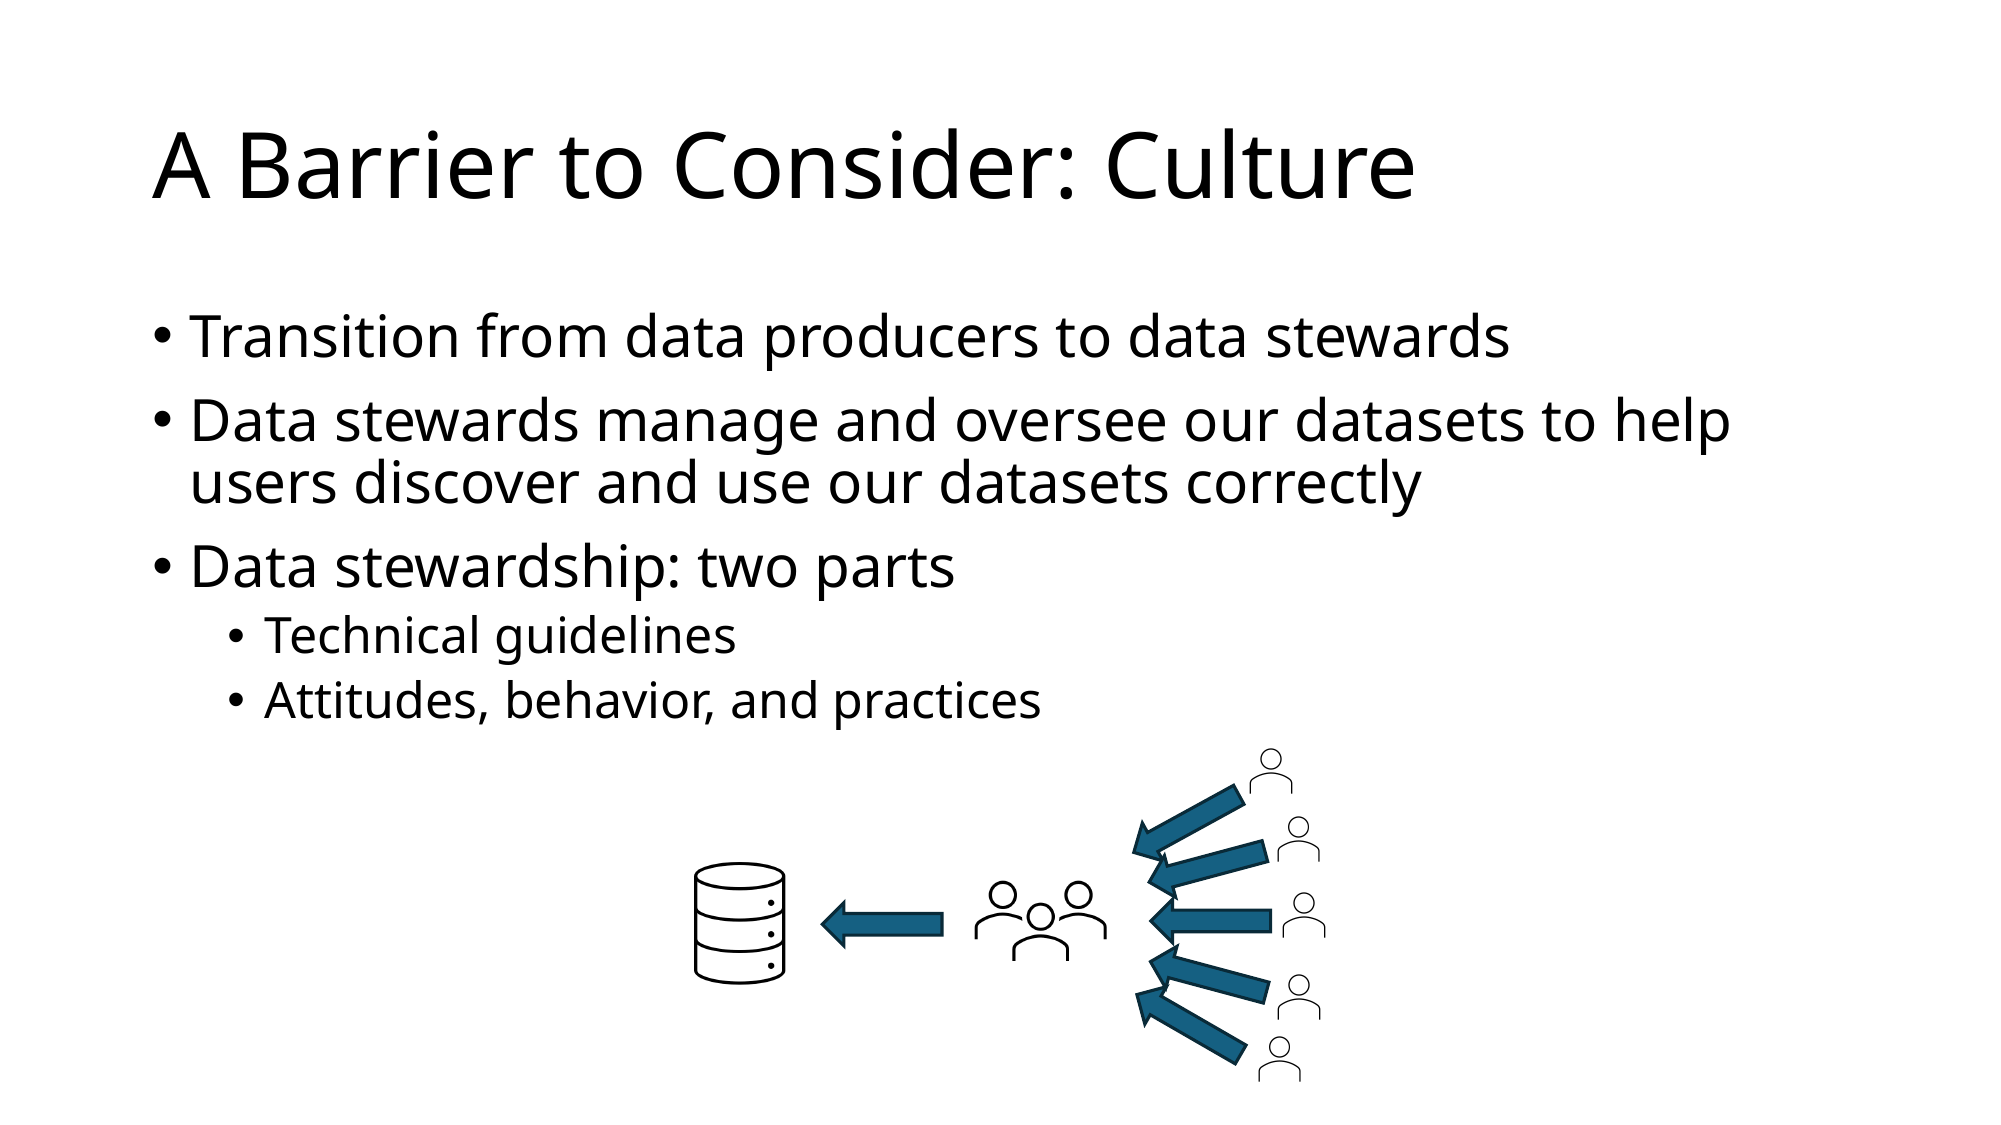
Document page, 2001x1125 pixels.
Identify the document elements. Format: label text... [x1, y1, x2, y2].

title A Barrier to Consider: Culture [137, 59, 1863, 278]
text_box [664, 739, 1336, 1091]
list Transition from data producers to data stewards Data stewards manage and oversee our datasets to help users discover and use our datasets correctly Data stewardship: two parts Technical guidelines Attitudes, behavior, and practices [137, 299, 1863, 1014]
